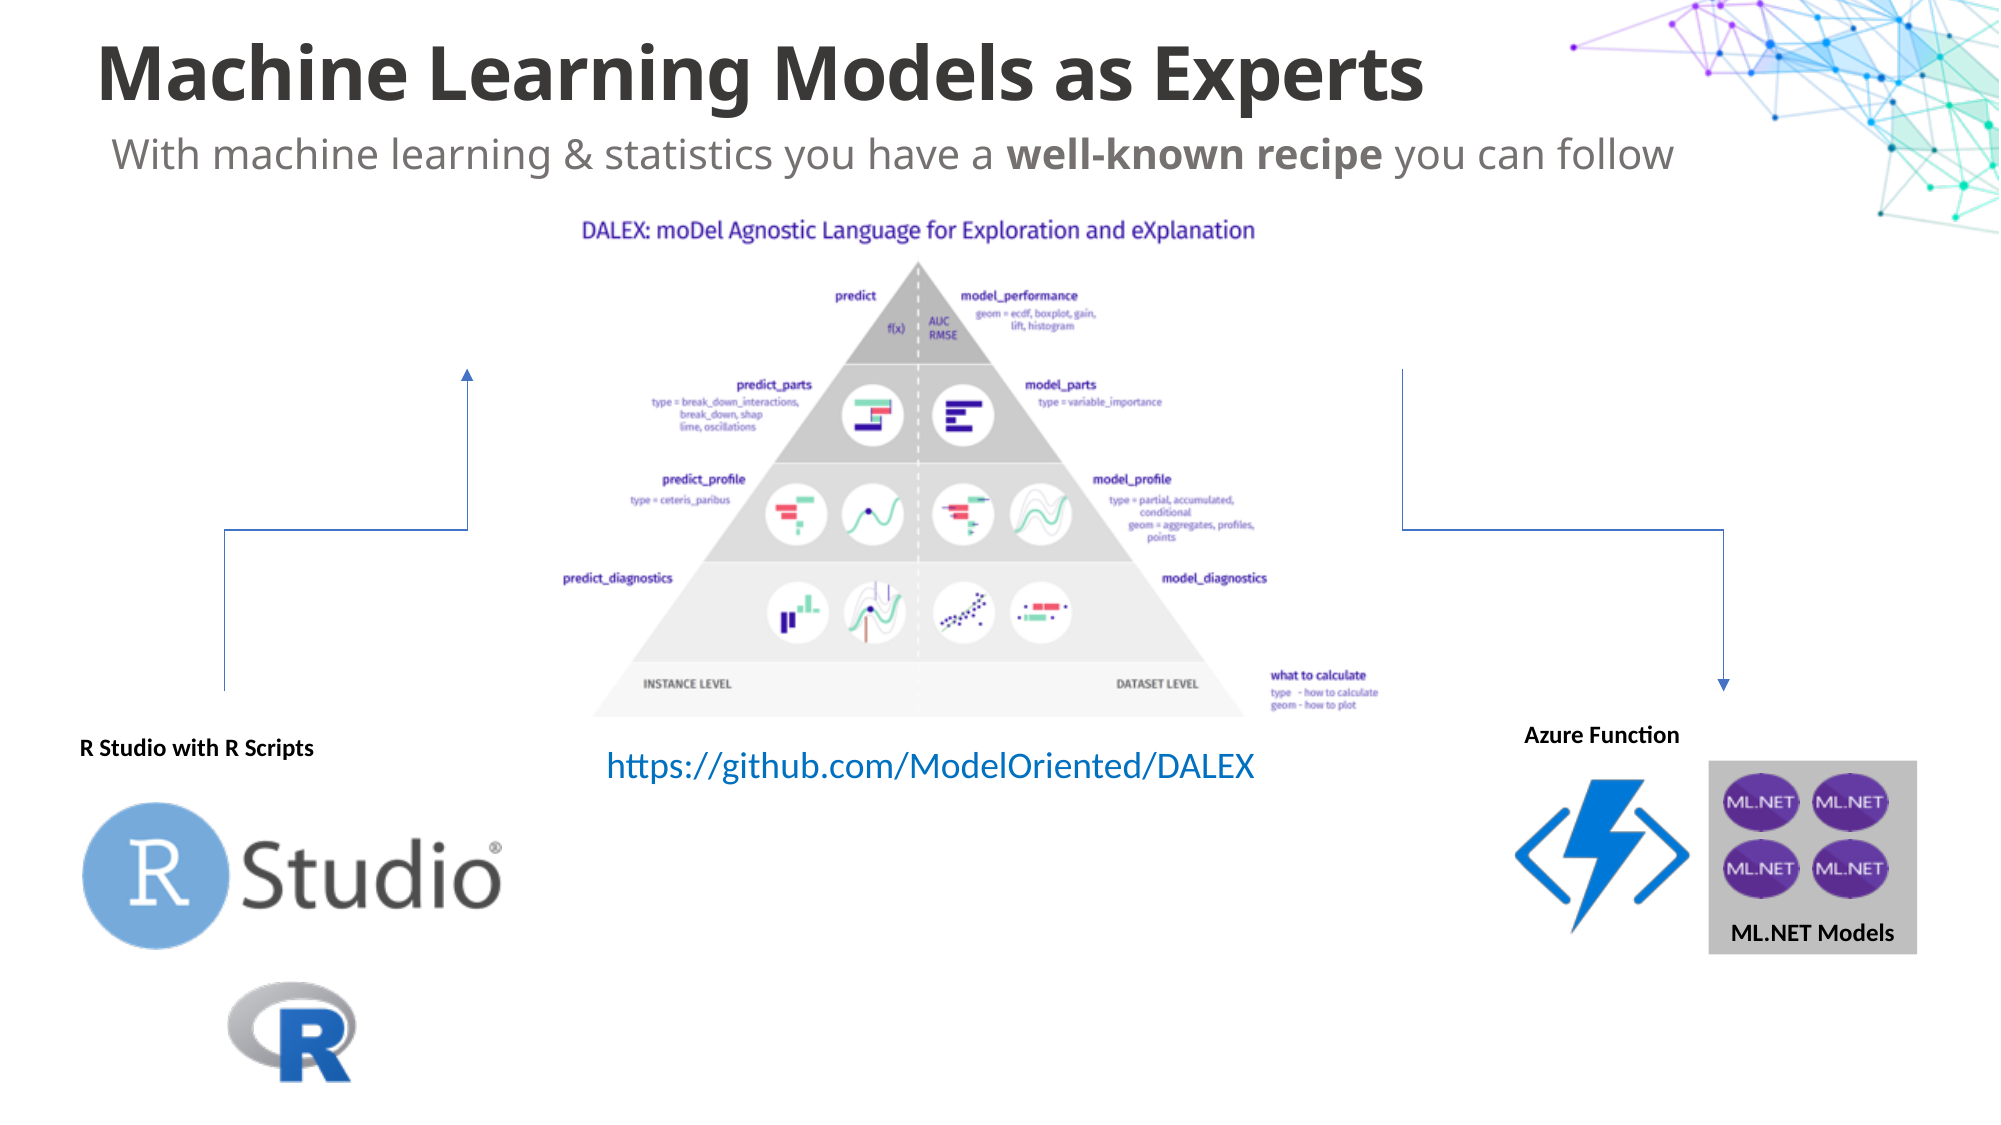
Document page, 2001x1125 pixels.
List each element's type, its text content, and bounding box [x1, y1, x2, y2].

picture [1514, 769, 1691, 946]
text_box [184, 408, 508, 652]
picture [1812, 772, 1889, 832]
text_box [1401, 369, 1725, 691]
text_box R Studio with R Scripts [47, 723, 348, 769]
text_box [1708, 759, 1918, 909]
title With machine learning & statistics you have a well-known recipe you can follow [96, 125, 1381, 187]
text_box https://github.com/ModelOriented/DALEX [591, 733, 1271, 794]
picture [82, 802, 502, 950]
text_box Azure Function [1452, 710, 1753, 756]
picture [1812, 839, 1889, 899]
text_box Machine Learning Models as Experts [95, 25, 1381, 116]
picture [1723, 839, 1800, 899]
picture [1723, 772, 1800, 832]
picture [552, 0, 1999, 717]
picture [227, 981, 357, 1083]
text_box ML.NET Models [1662, 909, 1964, 954]
